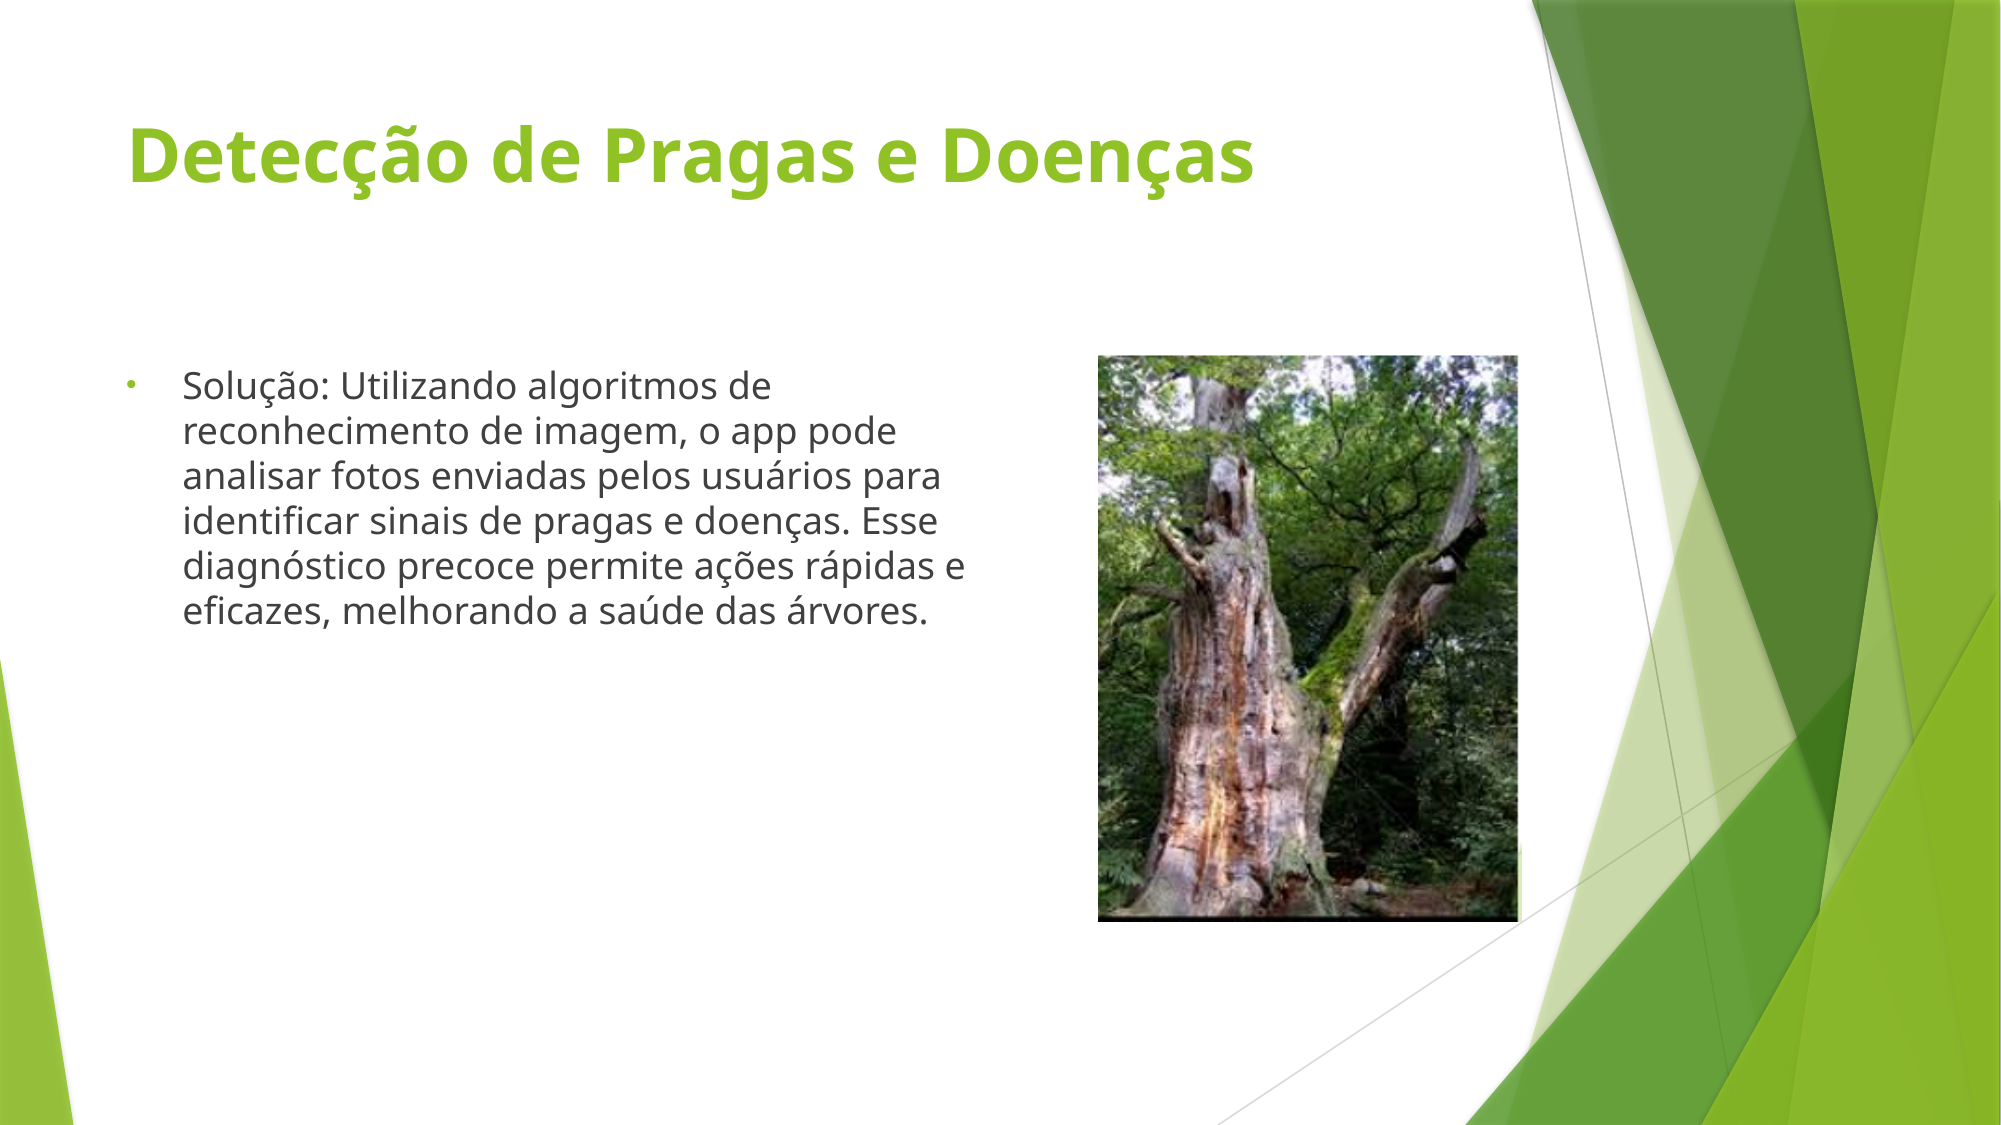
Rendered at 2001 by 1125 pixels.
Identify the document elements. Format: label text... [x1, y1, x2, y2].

list Solução: Utilizando algoritmos de reconhecimento de imagem, o app pode analisar fotos enviadas pelos usuários para identificar sinais de pragas e doenças. Esse diagnóstico precoce permite ações rápidas e eficazes, melhorando a saúde das árvores. [111, 354, 1000, 992]
picture [1097, 353, 1522, 922]
title Detecção de Pragas e Doenças [111, 99, 1522, 317]
